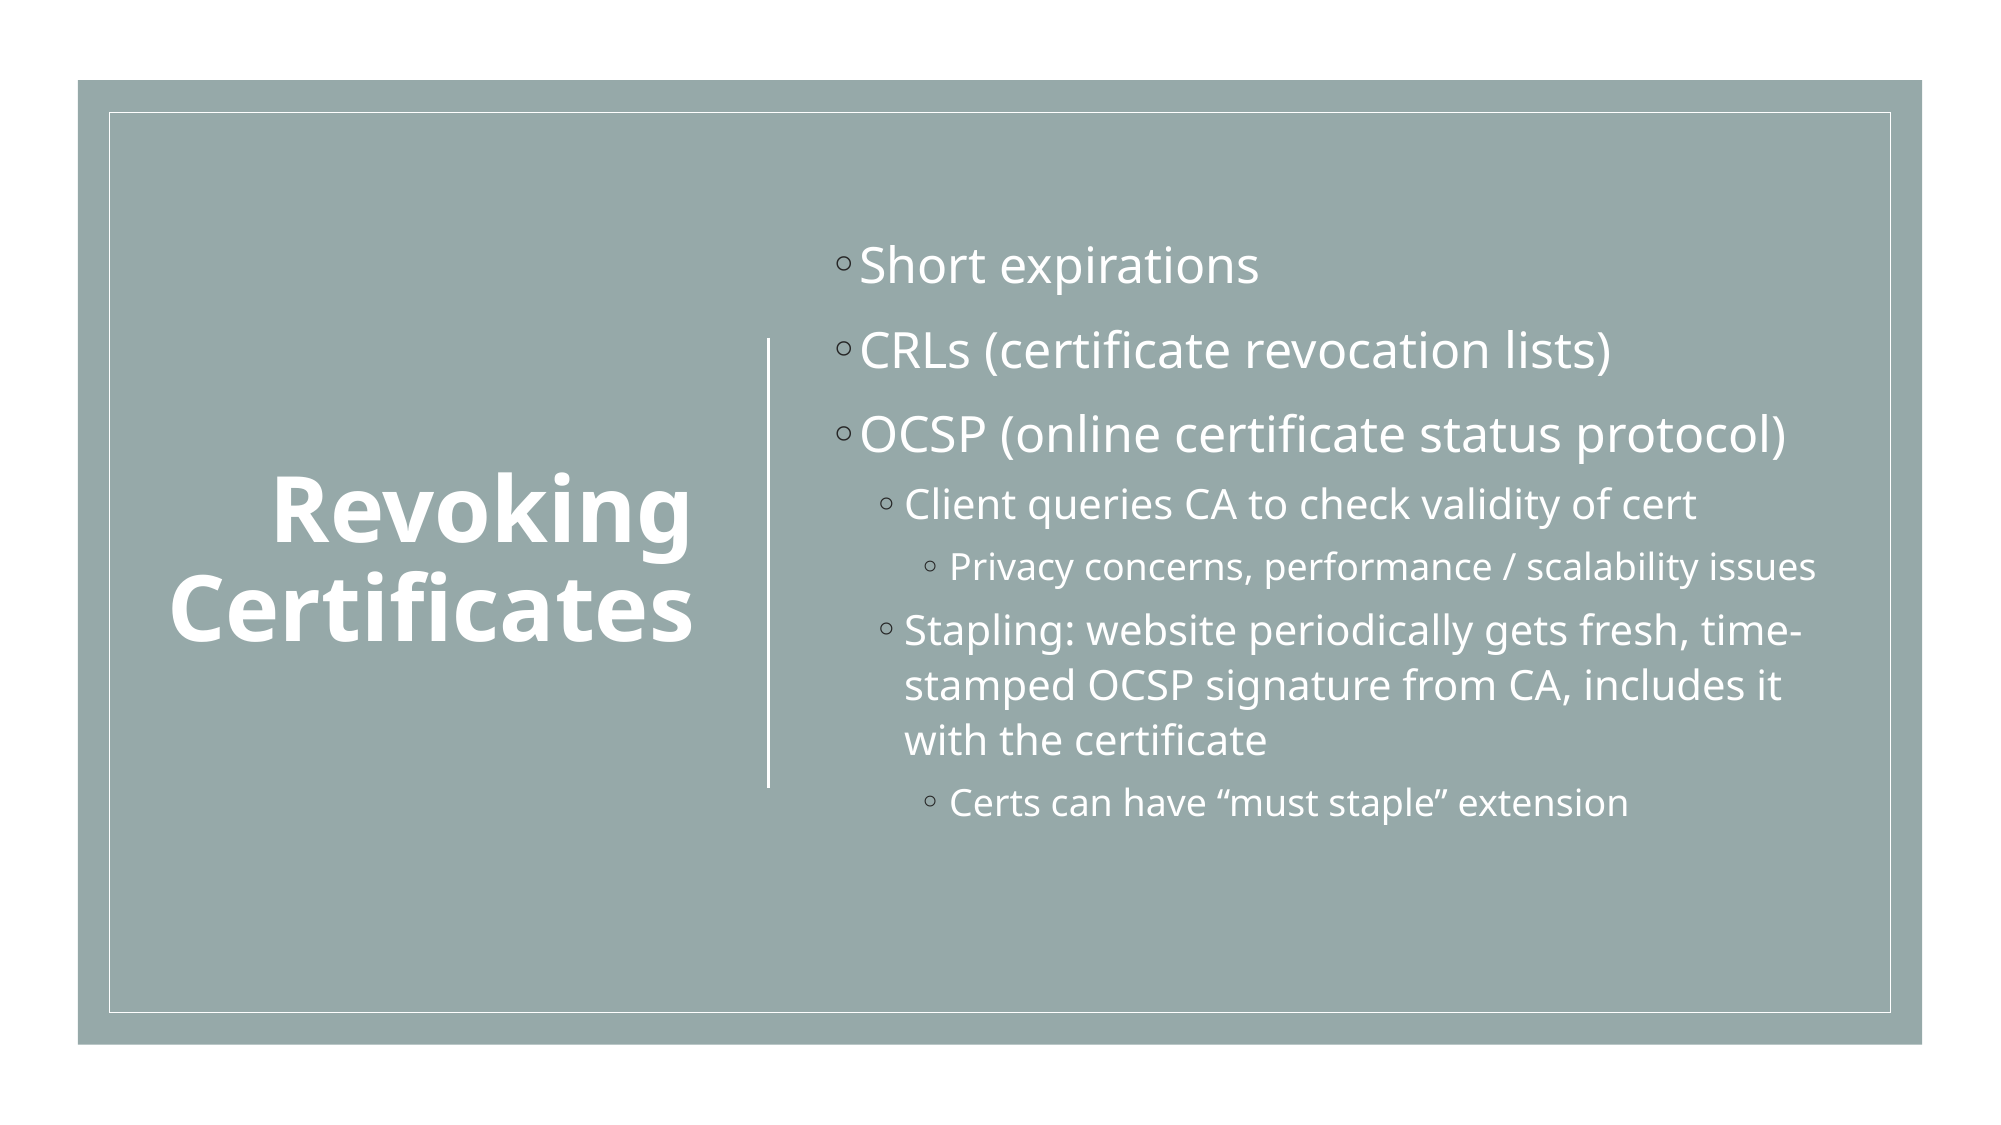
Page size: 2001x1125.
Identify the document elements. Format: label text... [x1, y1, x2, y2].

text_box [77, 79, 1923, 1046]
title Revoking Certificates [142, 164, 711, 961]
text_box [0, 0, 2000, 1125]
text_box [109, 112, 1891, 1013]
list Short expirations CRLs (certificate revocation lists) OCSP (online certificate status protocol) Client queries CA to check validity of cert Privacy concerns, performance / scalability issues Stapling: website periodically gets fresh, time-stamped OCSP signature from CA, includes it with the certificate Certs can have “must staple” extension [814, 164, 1834, 961]
